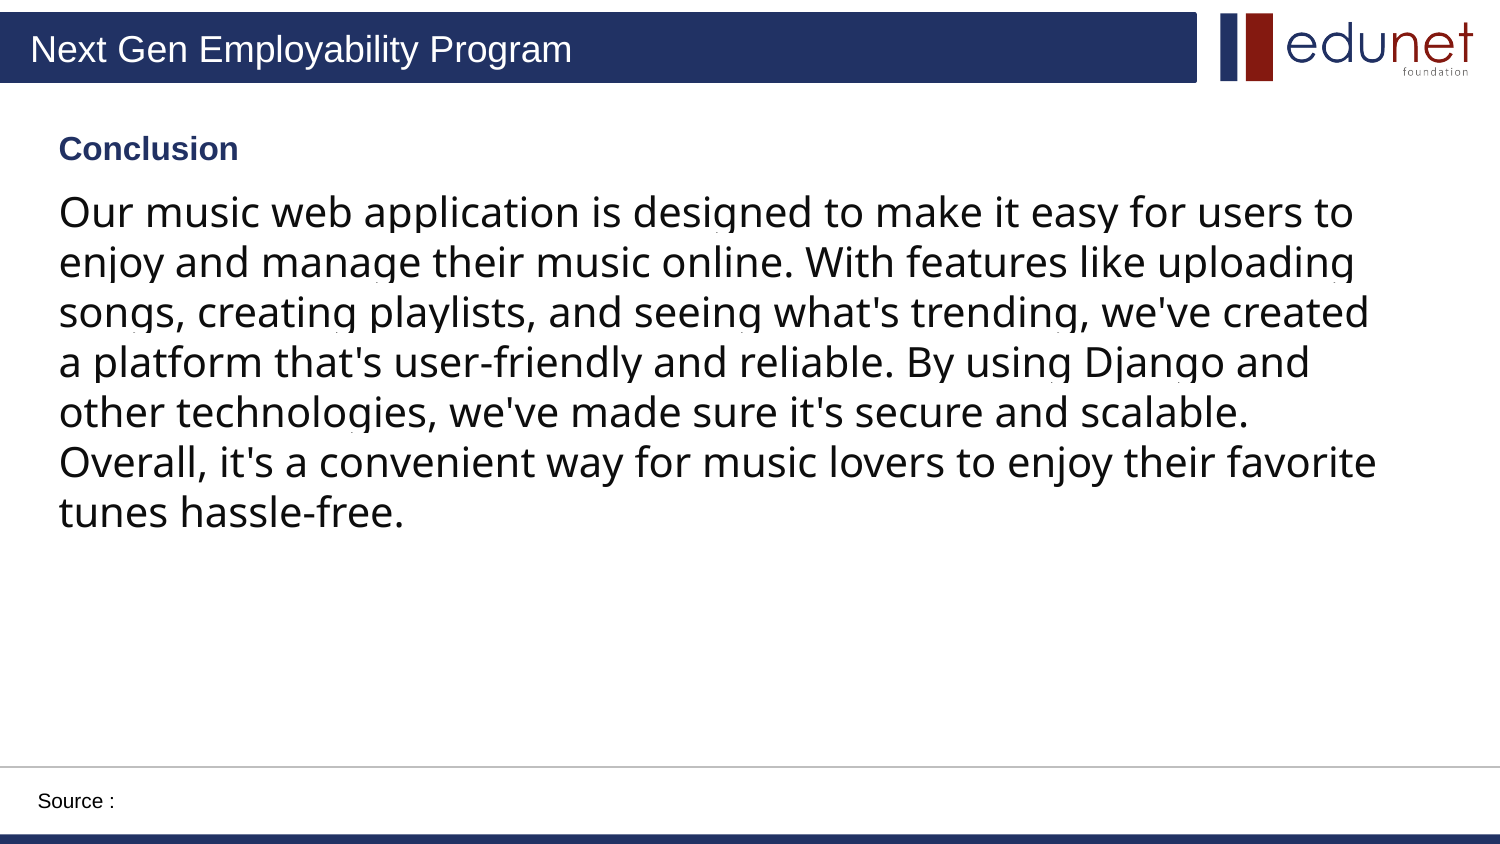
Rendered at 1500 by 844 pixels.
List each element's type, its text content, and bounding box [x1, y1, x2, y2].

title Conclusion [43, 111, 526, 165]
text_box Source : [22, 776, 139, 826]
picture [1279, 14, 1482, 83]
text_box Our music web application is designed to make it easy for users to enjoy and manage their music online. With features like uploading songs, creating playlists, and seeing what's trending, we've created a platform that's user-friendly and reliable. By using Django and other technologies, we've made sure it's secure and scalable. Overall, it's a convenient way for music lovers to enjoy their favorite tunes hassle-free. [43, 170, 1419, 685]
